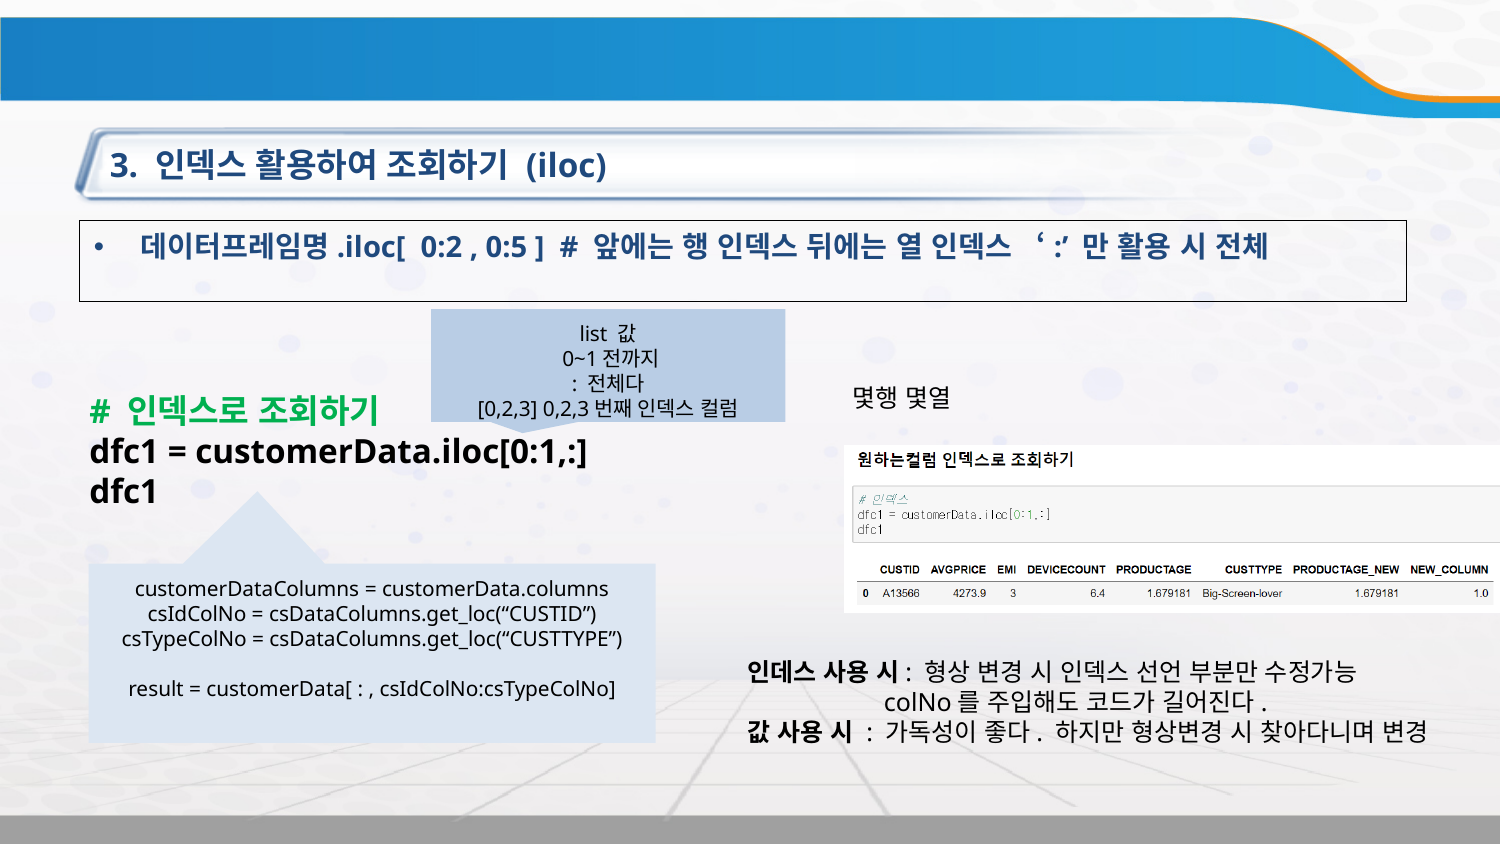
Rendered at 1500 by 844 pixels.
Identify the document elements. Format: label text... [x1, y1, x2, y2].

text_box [74, 126, 1289, 208]
text_box 인데스 사용 시: 형상 변경 시 인덱스 선언 부분만 수정가능 colNo를 주입해도 코드가 길어진다. 값 사용 시 : 가독성이 좋다. 하지만 형상변경 시 찾아다니며 변경 [732, 648, 1444, 754]
text_box 몇행 몇열 [838, 375, 967, 420]
text_box 데이터프레임명.iloc[ 0:2 , 0:5 ] # 앞에는 행 인덱스 뒤에는 열 인덱스 ‘:’ 만 활용 시 전체 [79, 220, 1407, 302]
text_box 1. 데이터 조작하기 [29, 0, 1175, 103]
text_box # 인덱스로 조회하기 dfc1 = customerData.iloc[0:1,:] dfc1 [74, 382, 1105, 518]
text_box list 값 0~1전까지 : 전체다 [0,2,3] 0,2,3번째 인덱스 컬럼 [431, 309, 786, 434]
picture [0, 0, 1500, 844]
text_box customerDataColumns = customerData.columns csIdColNo = csDataColumns.get_loc(“CUSTID”) csTypeColNo = csDataColumns.get_loc(“CUSTTYPE”) result = customerData[ : , csIdColNo:csTypeColNo] [88, 491, 656, 743]
